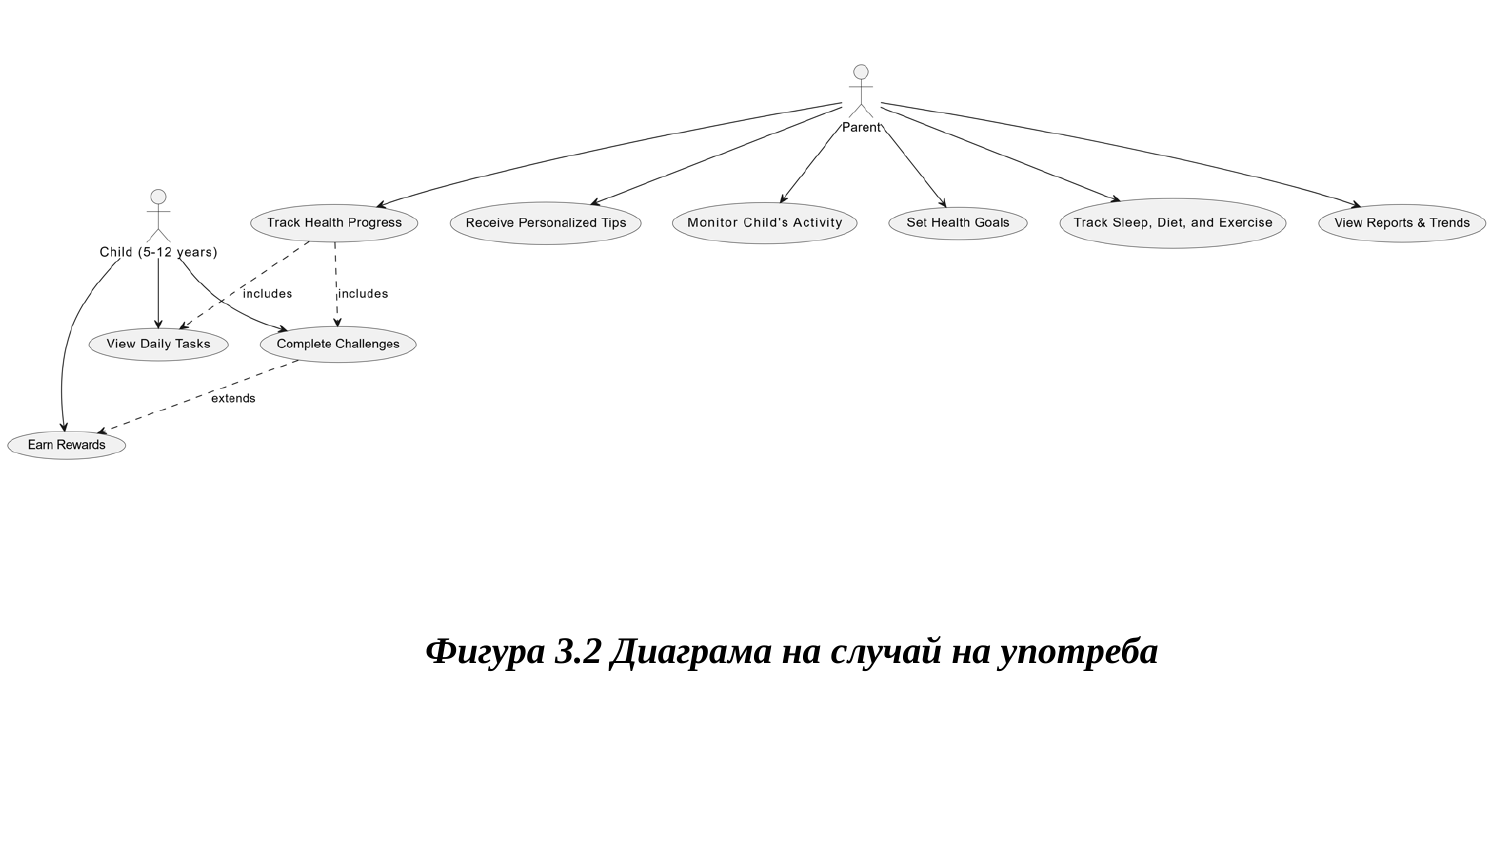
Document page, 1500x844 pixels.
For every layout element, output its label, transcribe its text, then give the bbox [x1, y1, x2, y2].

text_box Фигура 3.2 Диаграма на случай на употреба [410, 618, 1174, 714]
picture [0, 49, 1500, 475]
